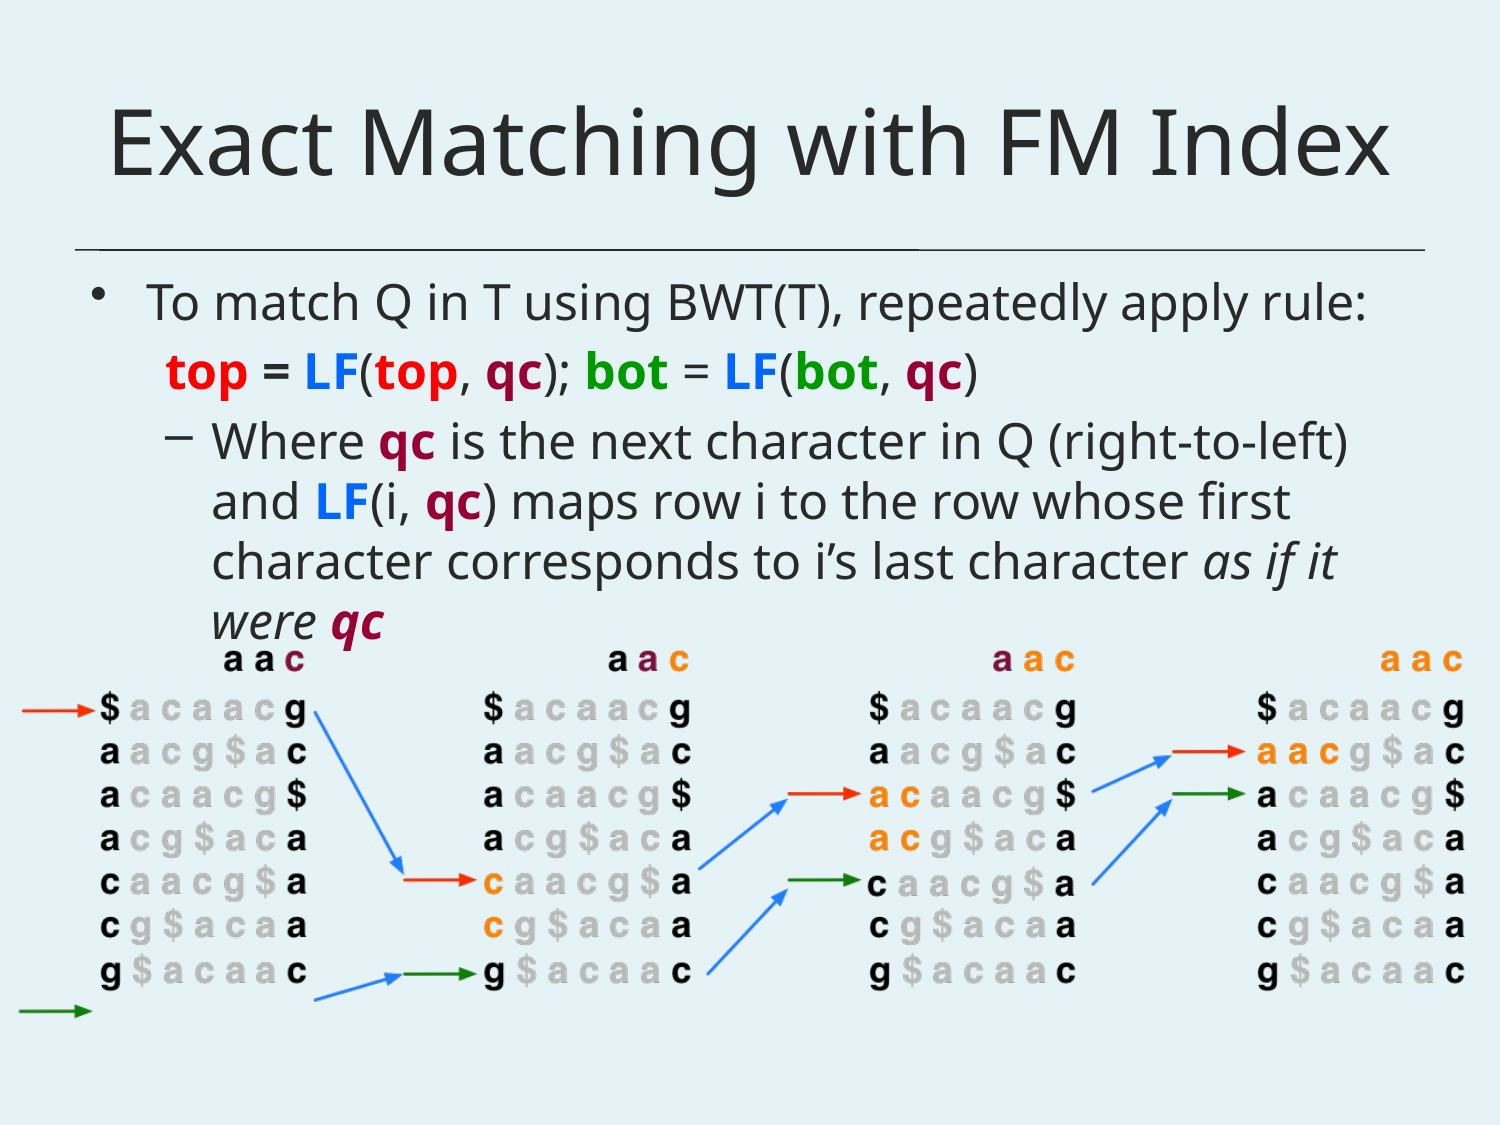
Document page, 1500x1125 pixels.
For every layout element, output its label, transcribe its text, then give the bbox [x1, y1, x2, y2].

title Exact Matching with FM Index [75, 45, 1425, 233]
picture [12, 632, 1488, 1026]
list To match Q in T using BWT(T), repeatedly apply rule: top = LF(top, qc); bot = LF(bot, qc) Where qc is the next character in Q (right-to-left) and LF(i, qc) maps row i to the row whose first character corresponds to i’s last character as if it were qc [75, 262, 1425, 631]
